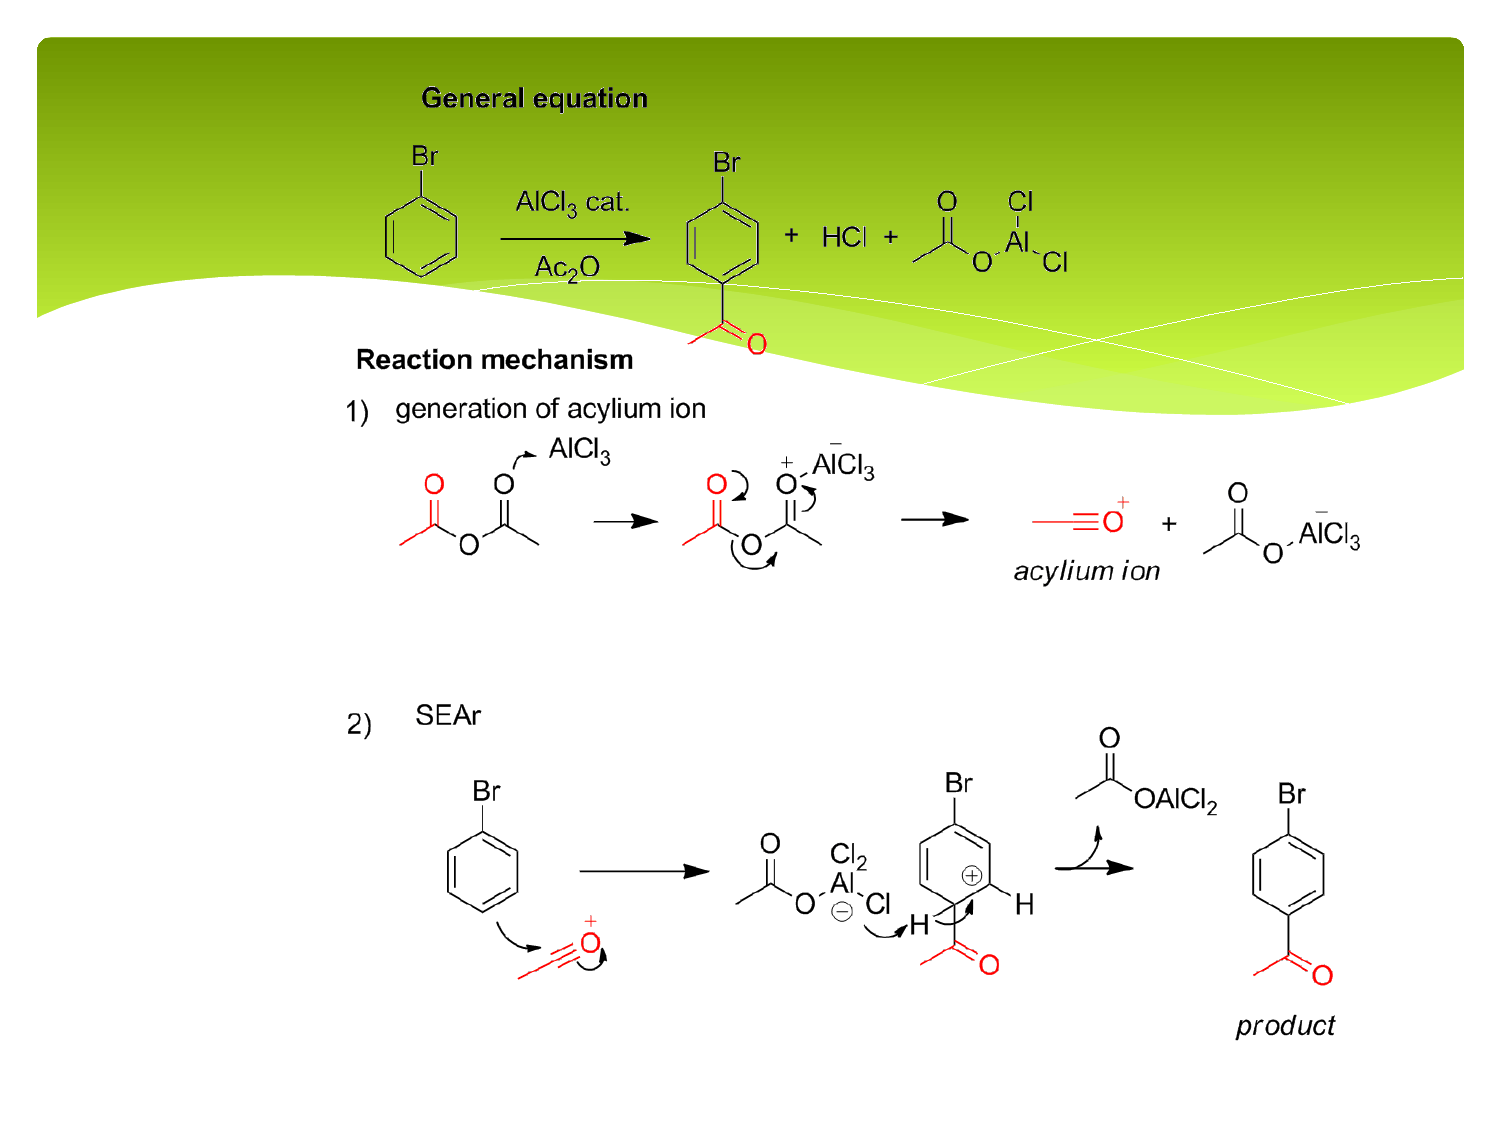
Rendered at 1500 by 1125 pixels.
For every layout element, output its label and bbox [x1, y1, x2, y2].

picture [337, 74, 1369, 1051]
